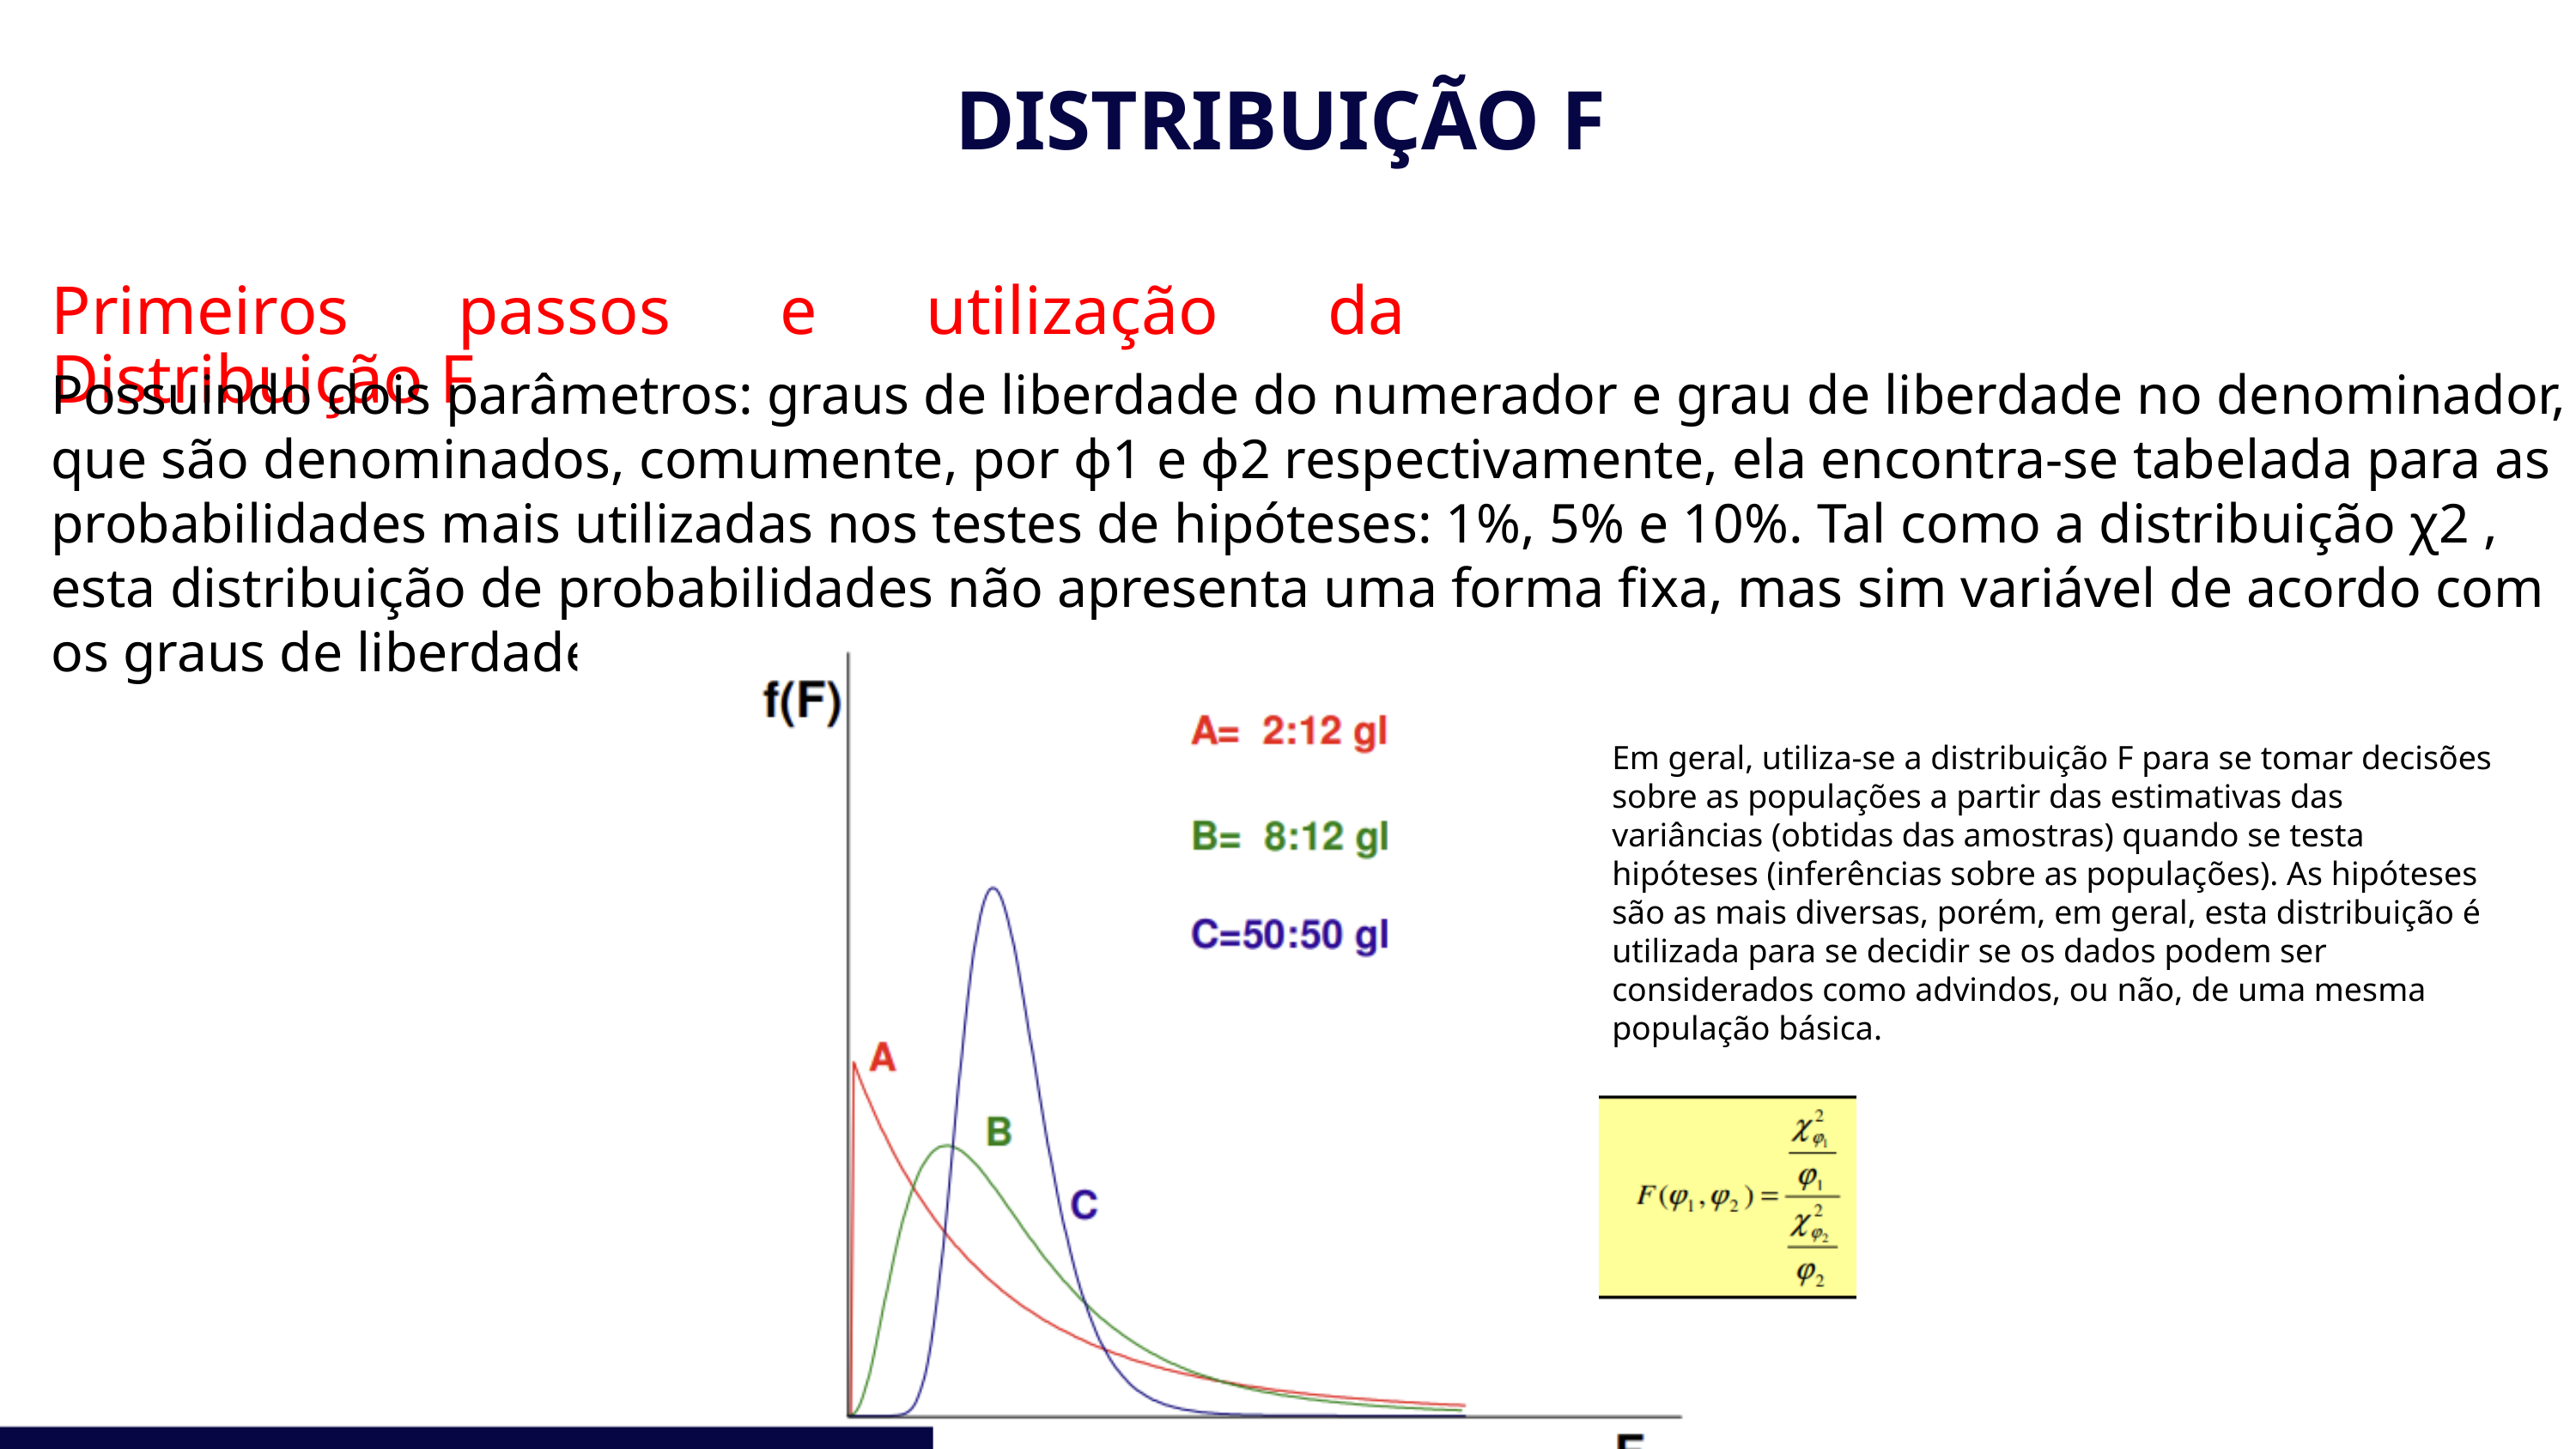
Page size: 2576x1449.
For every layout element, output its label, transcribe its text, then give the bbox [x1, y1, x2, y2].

text_box DISTRIBUIÇÃO F [933, 68, 2113, 167]
text_box [0, 0, 933, 1449]
text_box Possuindo dois parâmetros: graus de liberdade do numerador e grau de liberdade no denominador, que são denominados, comumente, por ϕ1 e ϕ2 respectivamente, ela encontra-se tabelada para as probabilidades mais utilizadas nos testes de hipóteses: 1%, 5% e 10%. Tal como a distribuição χ2 , esta distribuição de probabilidades não apresenta uma forma fixa, mas sim variável de acordo com os graus de liberdade envolvidos: [933, 361, 2576, 683]
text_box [577, 629, 1905, 1449]
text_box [1598, 1087, 1857, 1303]
text_box Em geral, utiliza-se a distribuição F para se tomar decisões sobre as populações a partir das estimativas das variâncias (obtidas das amostras) quando se testa hipóteses (inferências sobre as populações). As hipóteses são as mais diversas, porém, em geral, esta distribuição é utilizada para se decidir se os dados podem ser considerados como advindos, ou não, de uma mesma população básica. [1910, 737, 2493, 1047]
text_box Primeiros passos e utilização da Distribuição F [933, 278, 1406, 361]
